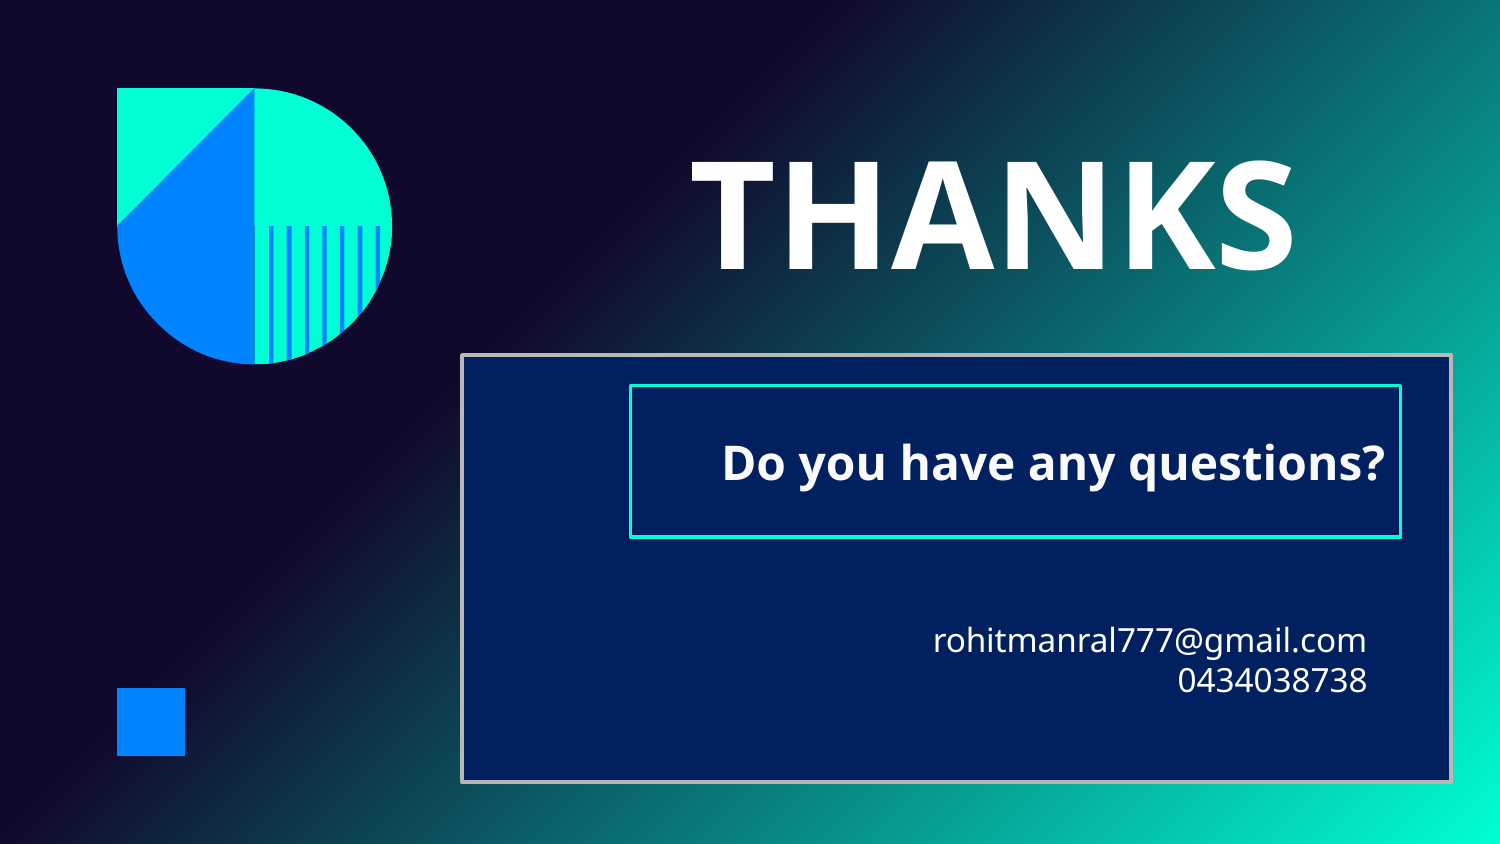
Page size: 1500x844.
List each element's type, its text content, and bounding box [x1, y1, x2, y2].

text_box rohitmanral777@gmail.com 0434038738 [749, 603, 1383, 716]
text_box [460, 353, 1453, 784]
text_box Do you have any questions? [630, 385, 1401, 538]
title THANKS [365, 112, 1314, 308]
